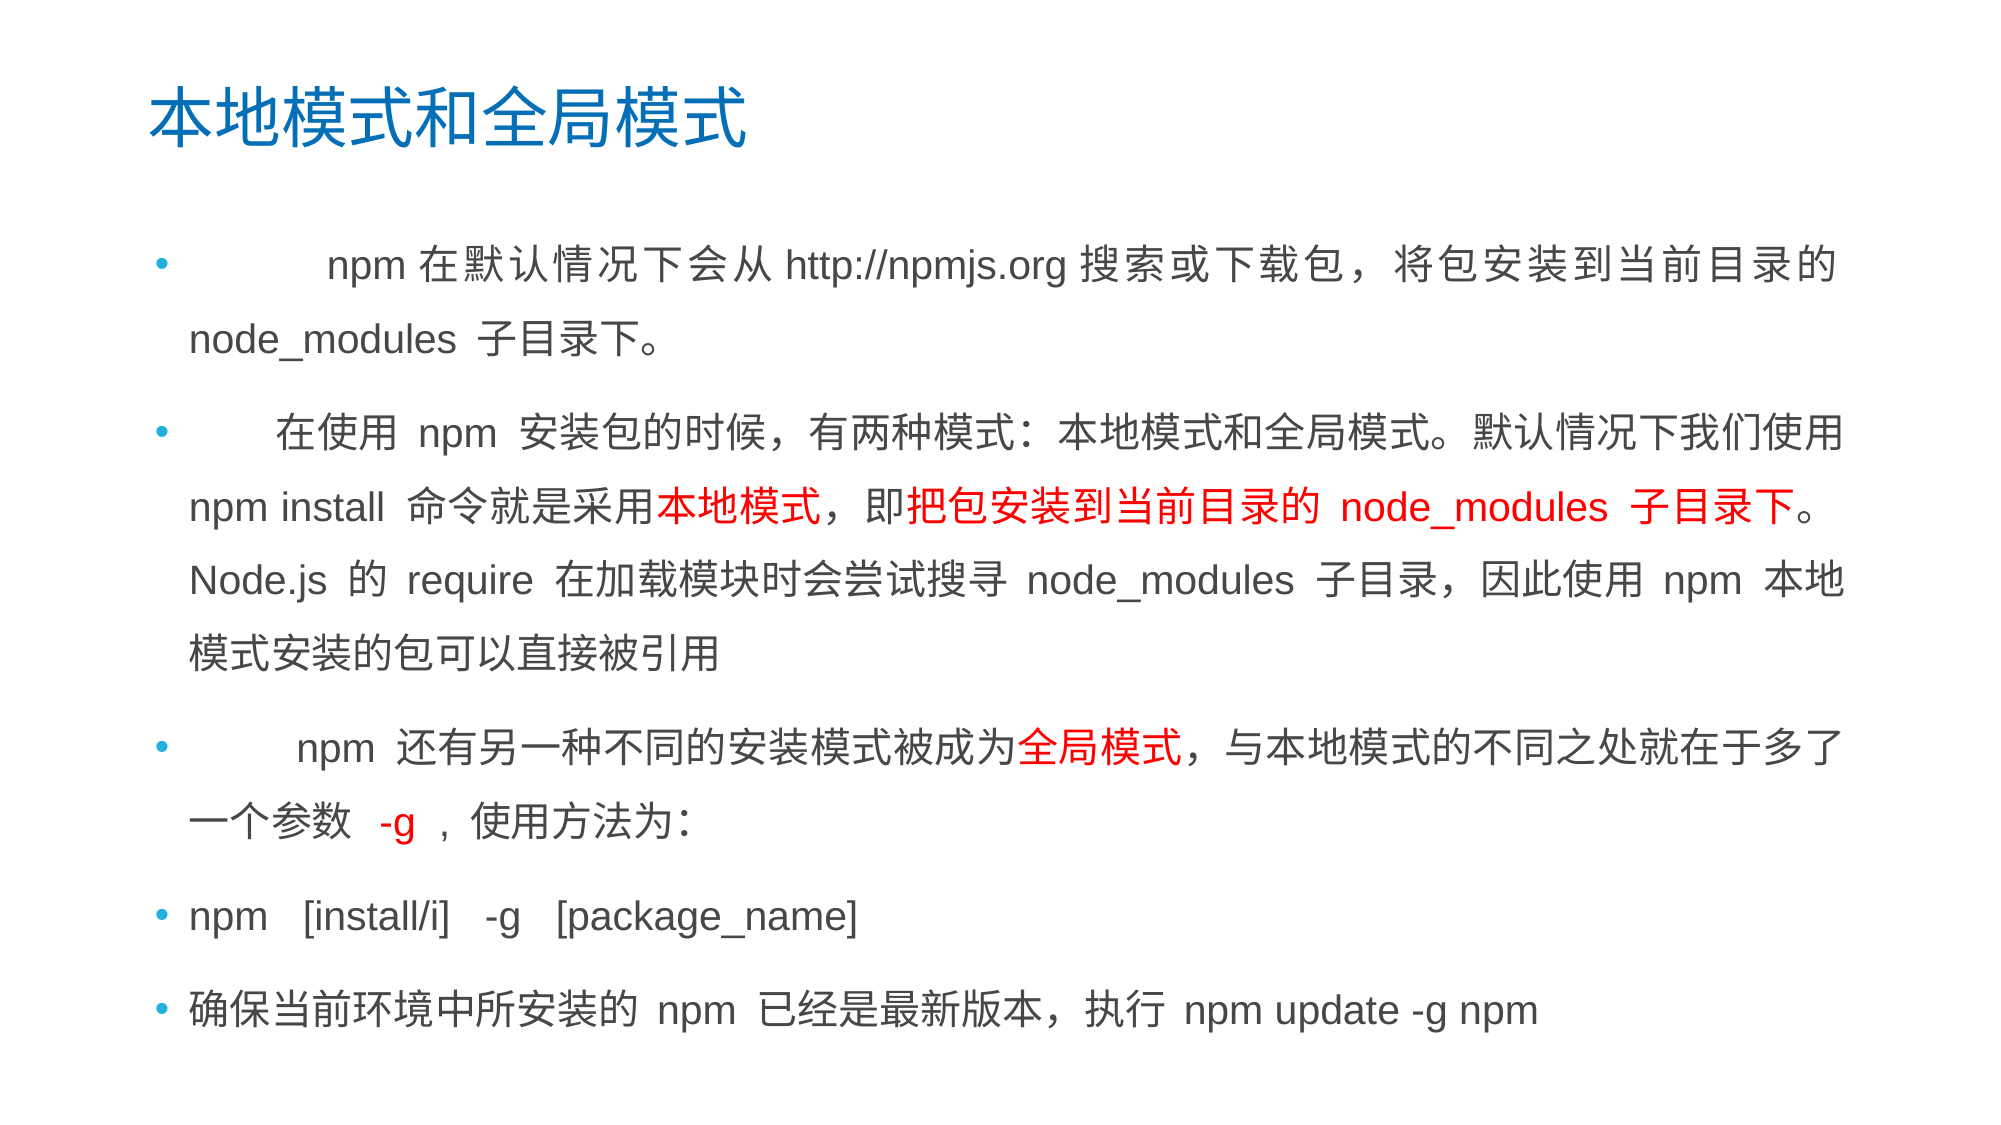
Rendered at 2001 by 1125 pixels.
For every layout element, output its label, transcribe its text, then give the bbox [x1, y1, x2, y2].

text_box npm在默认情况下会从http://npmjs.org搜索或下载包，将包安装到当前目录的node_modules 子目录下。 在使用 npm 安装包的时候，有两种模式：本地模式和全局模式。默认情况下我们使用 npm install 命令就是采用本地模式，即把包安装到当前目录的 node_modules 子目录下。Node.js 的 require 在加载模块时会尝试搜寻 node_modules 子目录，因此使用 npm 本地模式安装的包可以直接被引用 npm 还有另一种不同的安装模式被成为全局模式，与本地模式的不同之处就在于多了一个参数 -g , 使用方法为： npm [install/i] -g [package_name] 确保当前环境中所安装的 npm 已经是最新版本，执行 npm update -g npm [139, 206, 1861, 1044]
text_box 本地模式和全局模式 [101, 55, 1899, 187]
